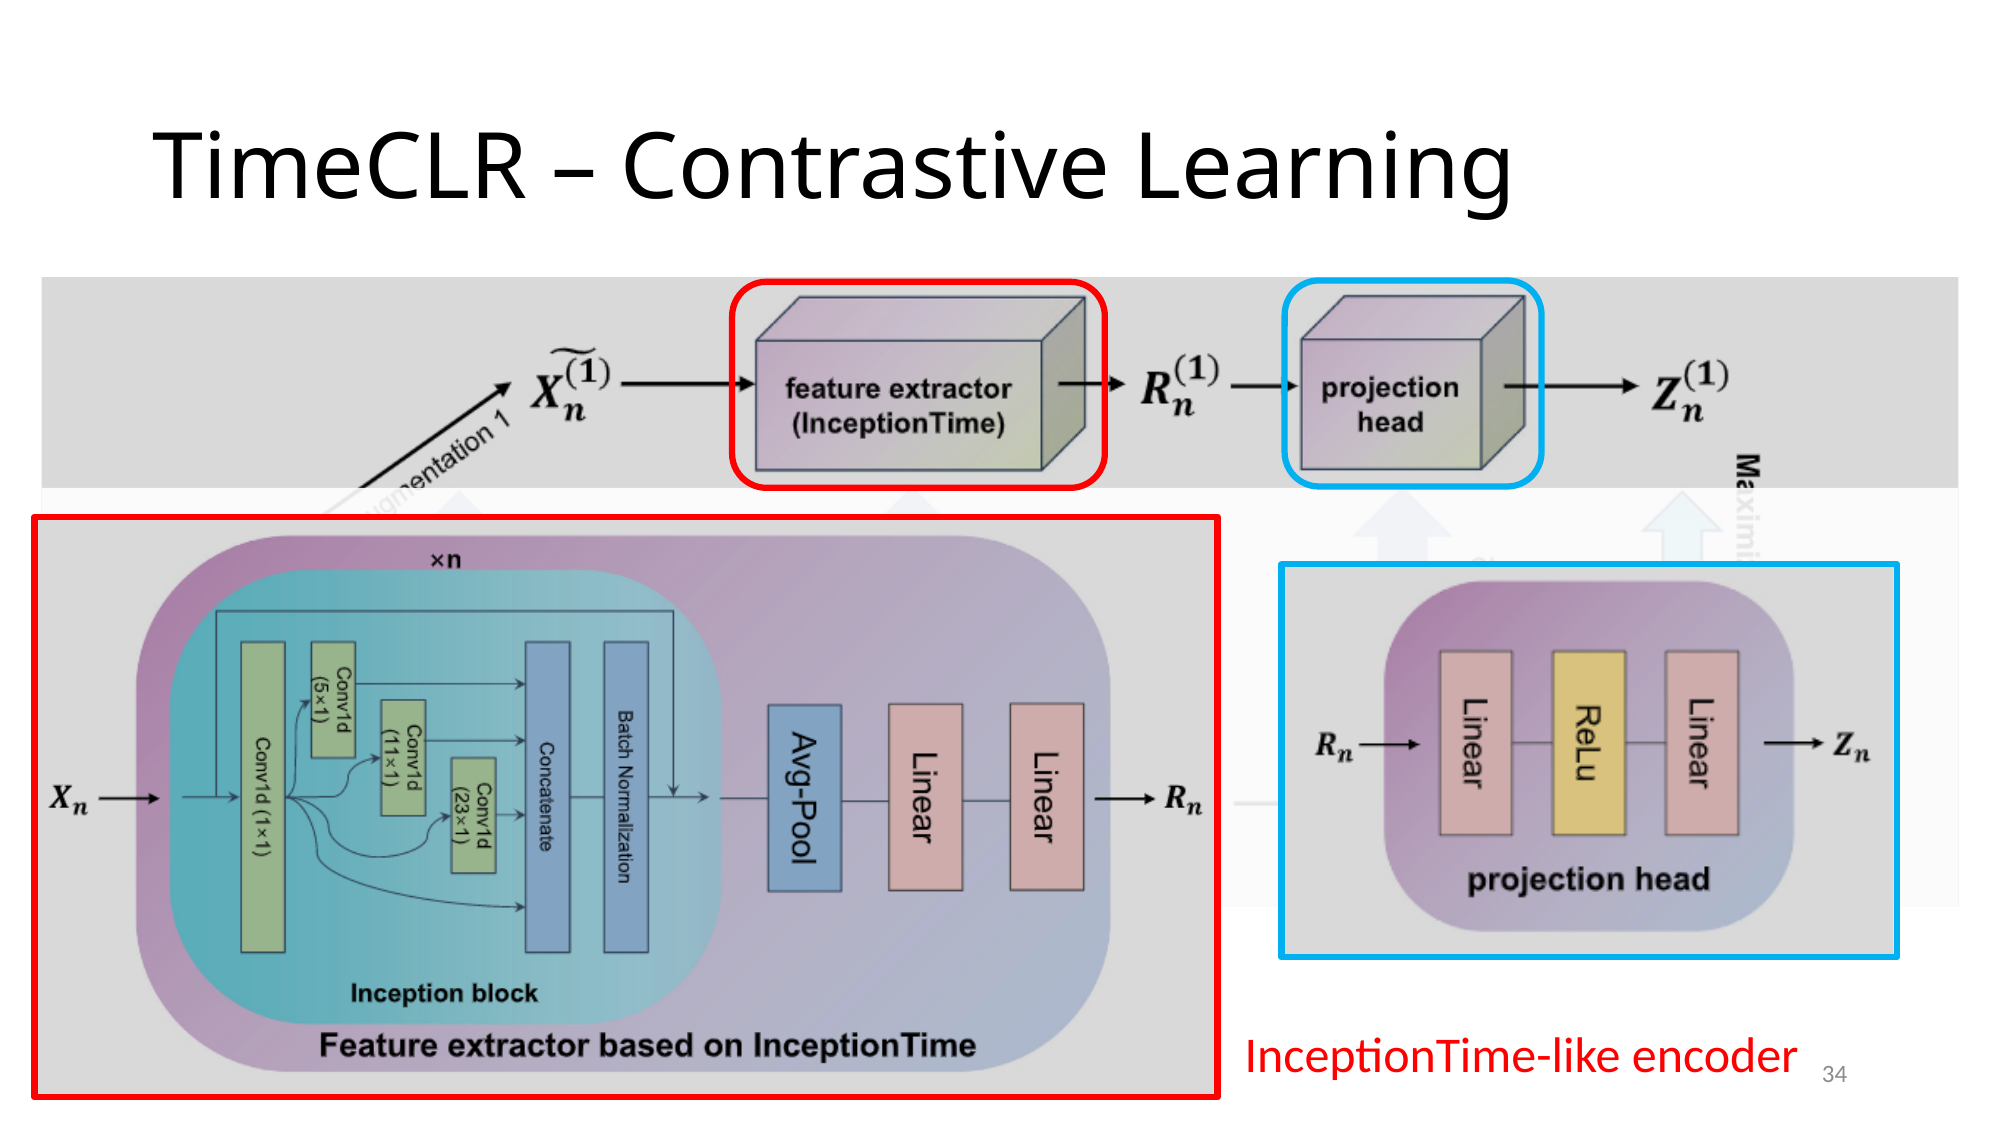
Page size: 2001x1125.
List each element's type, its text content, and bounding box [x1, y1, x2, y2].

picture [1288, 284, 1538, 483]
picture [37, 277, 1959, 1095]
text_box InceptionTime-like encoder [1229, 1015, 1815, 1090]
title TimeCLR – Contrastive Learning [137, 59, 1863, 277]
picture [1286, 568, 1893, 953]
slide_number 34 [1412, 1042, 1863, 1103]
